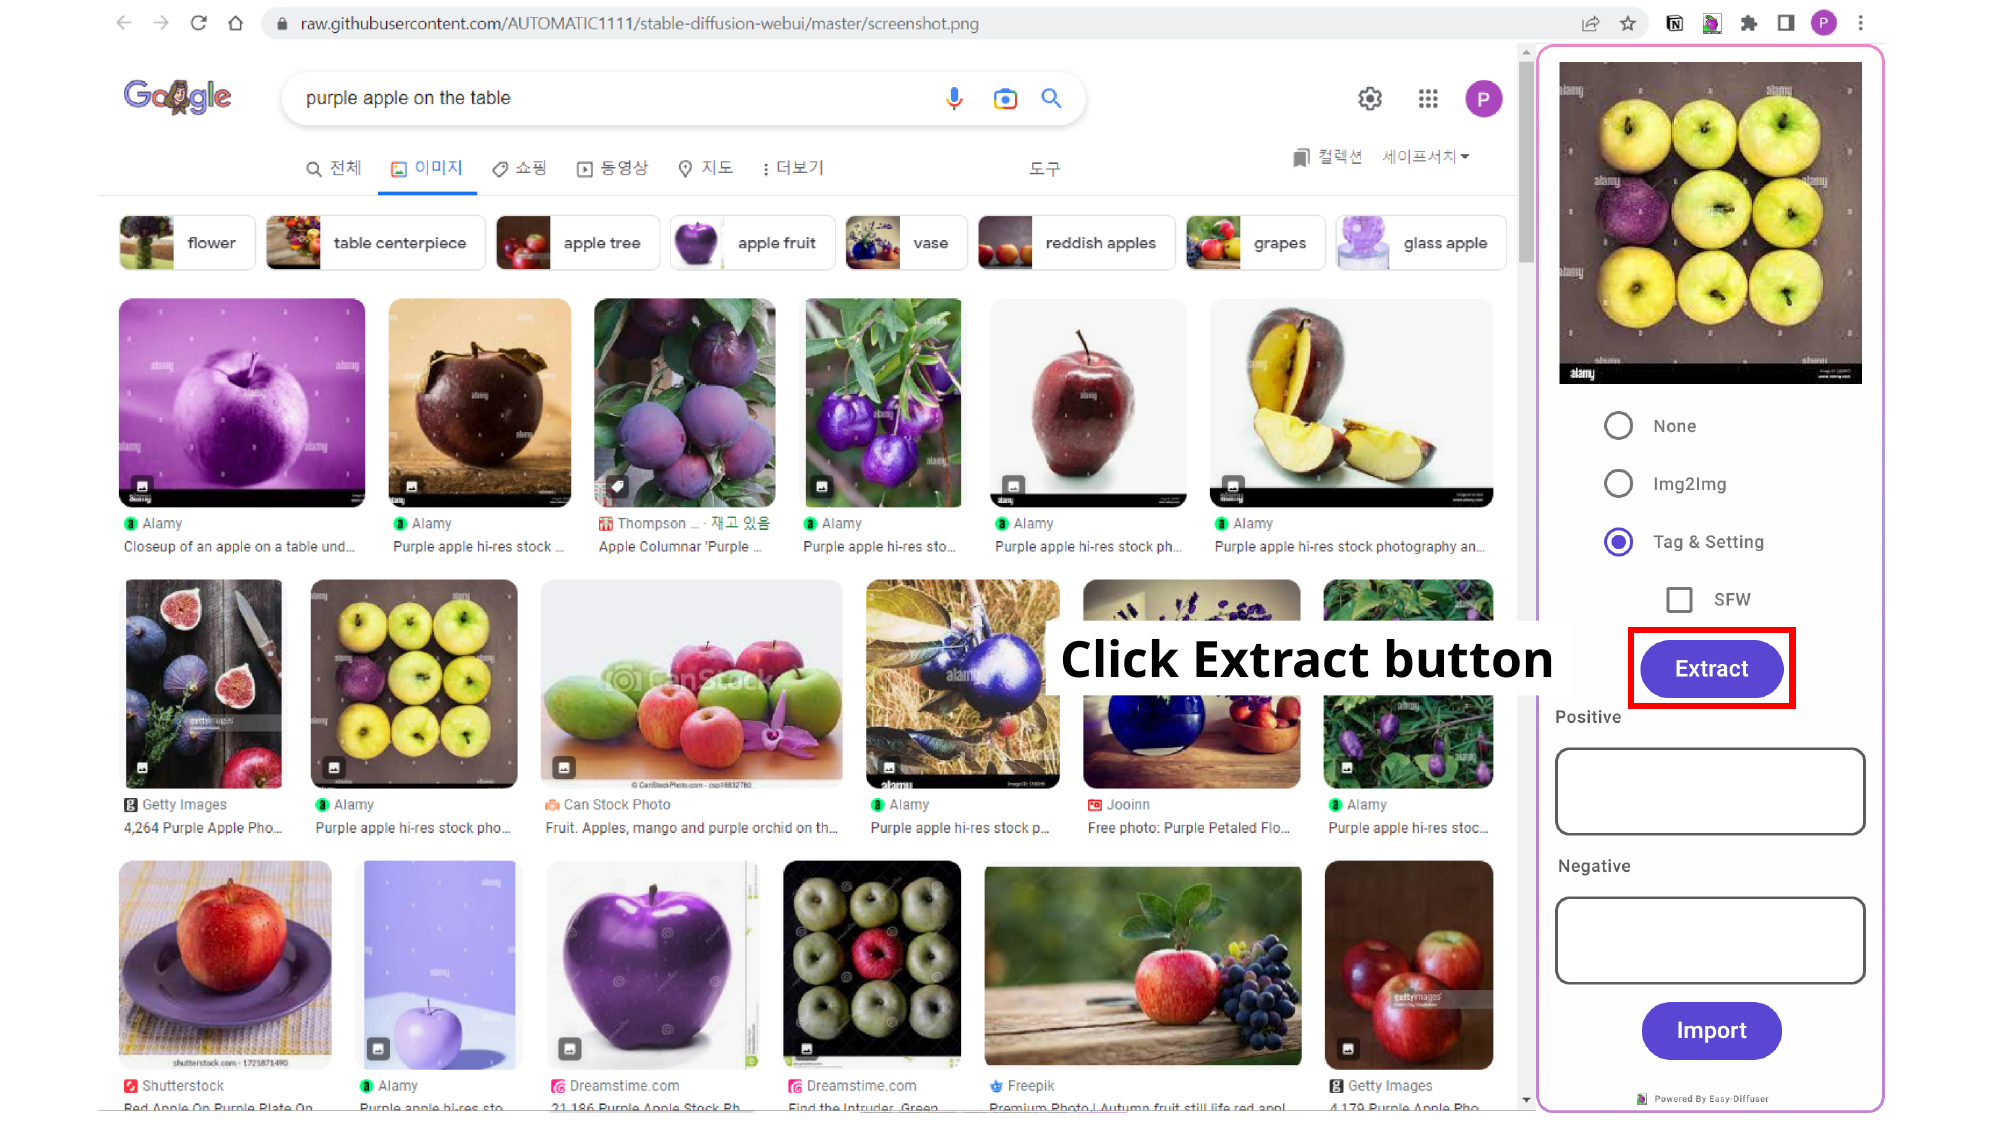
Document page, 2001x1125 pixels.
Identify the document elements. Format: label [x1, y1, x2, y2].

picture [98, 2, 1886, 1113]
